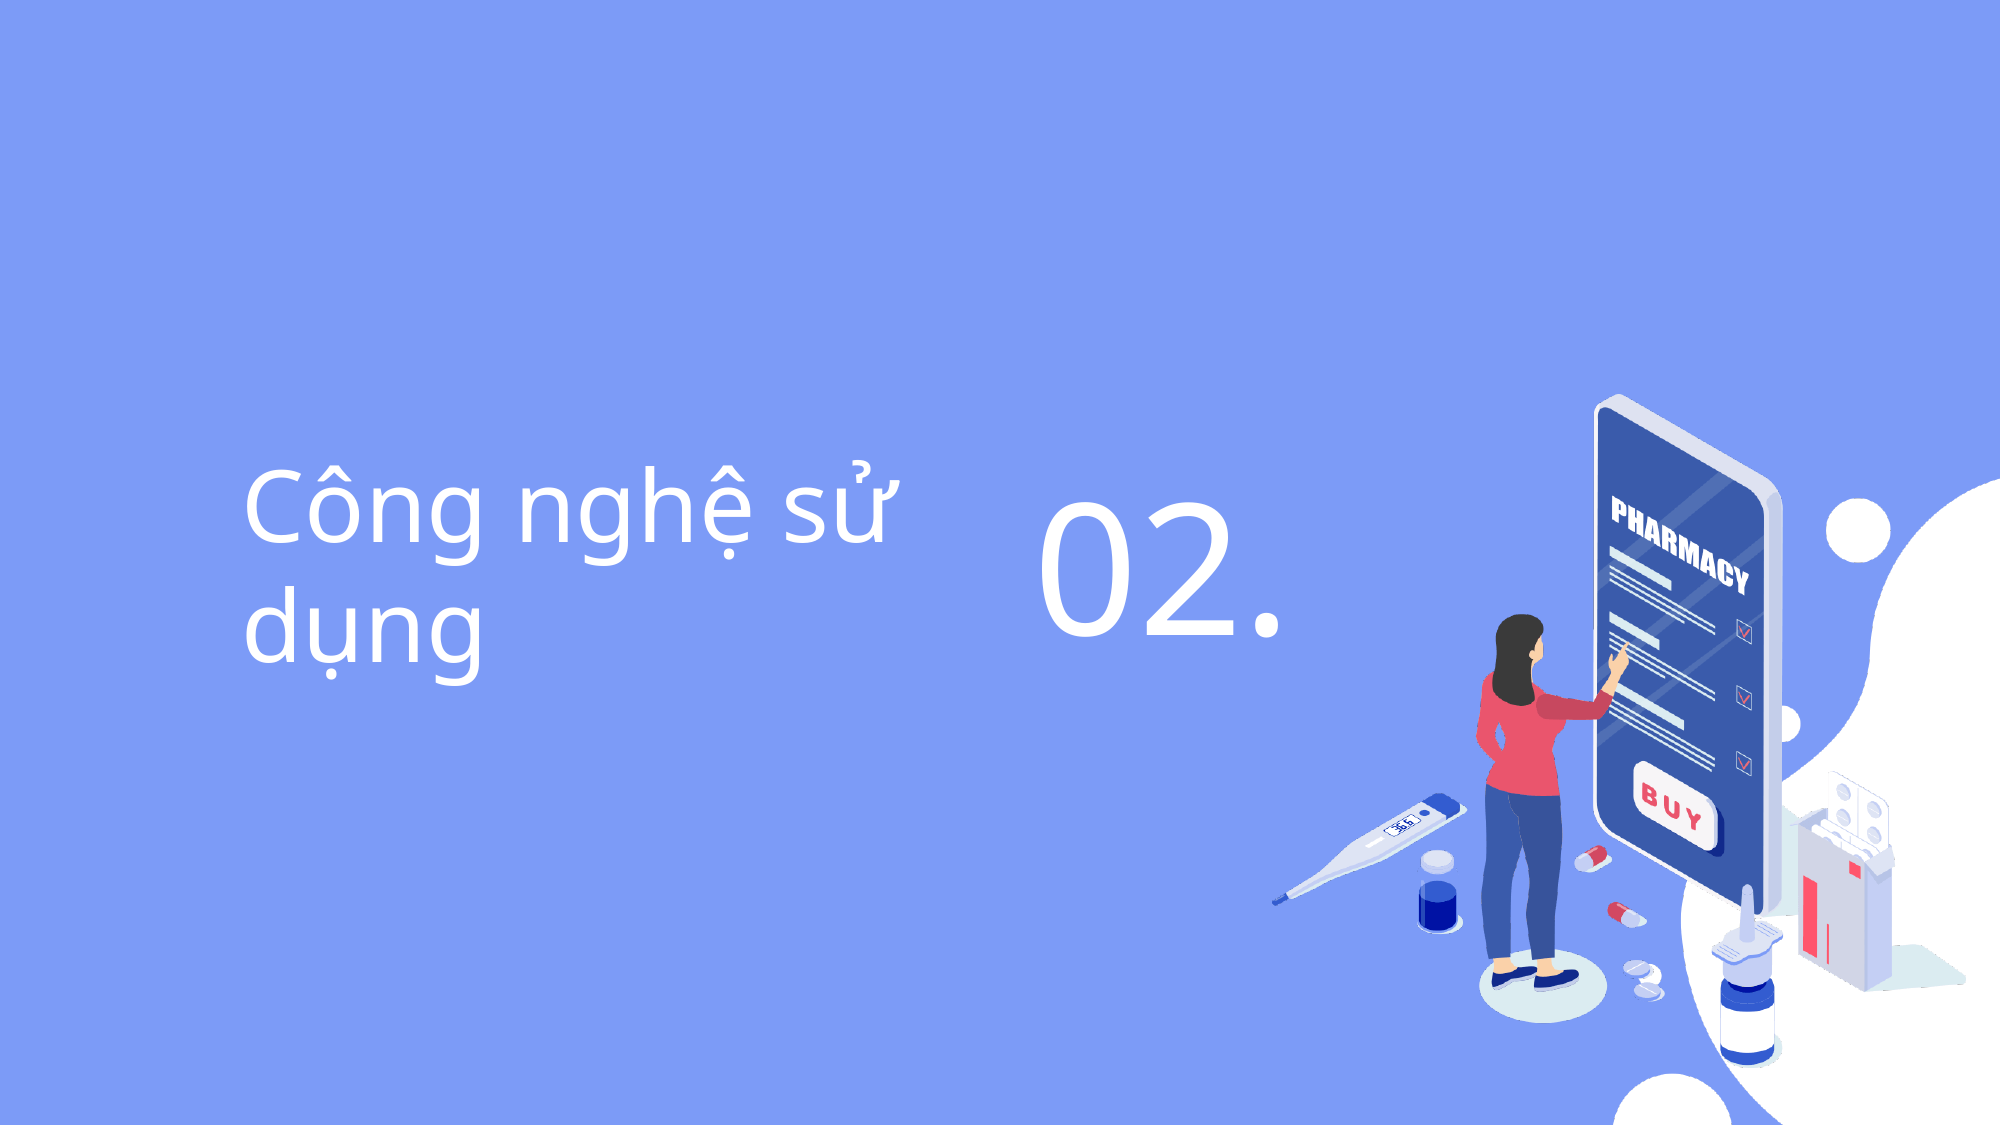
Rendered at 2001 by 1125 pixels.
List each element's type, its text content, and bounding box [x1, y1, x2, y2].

text_box 02. [1018, 445, 1592, 680]
text_box Công nghệ sử dụng [226, 435, 957, 690]
picture [1230, 394, 2000, 1125]
